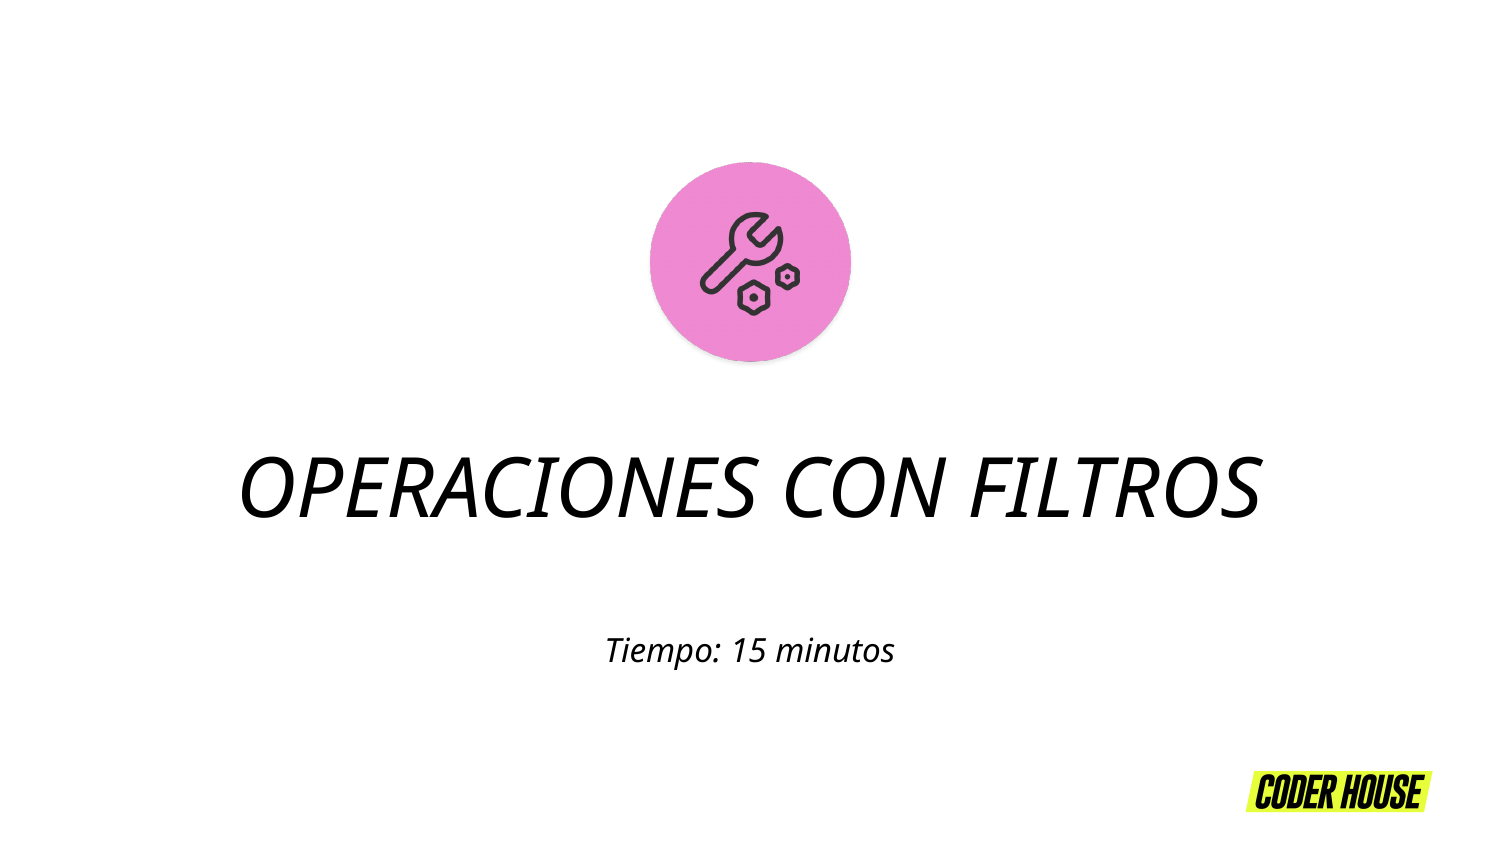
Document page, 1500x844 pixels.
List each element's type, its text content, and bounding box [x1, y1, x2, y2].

text_box OPERACIONES CON FILTROS Tiempo: 15 minutos [132, 419, 1368, 749]
picture [636, 148, 864, 375]
picture [1241, 764, 1437, 819]
